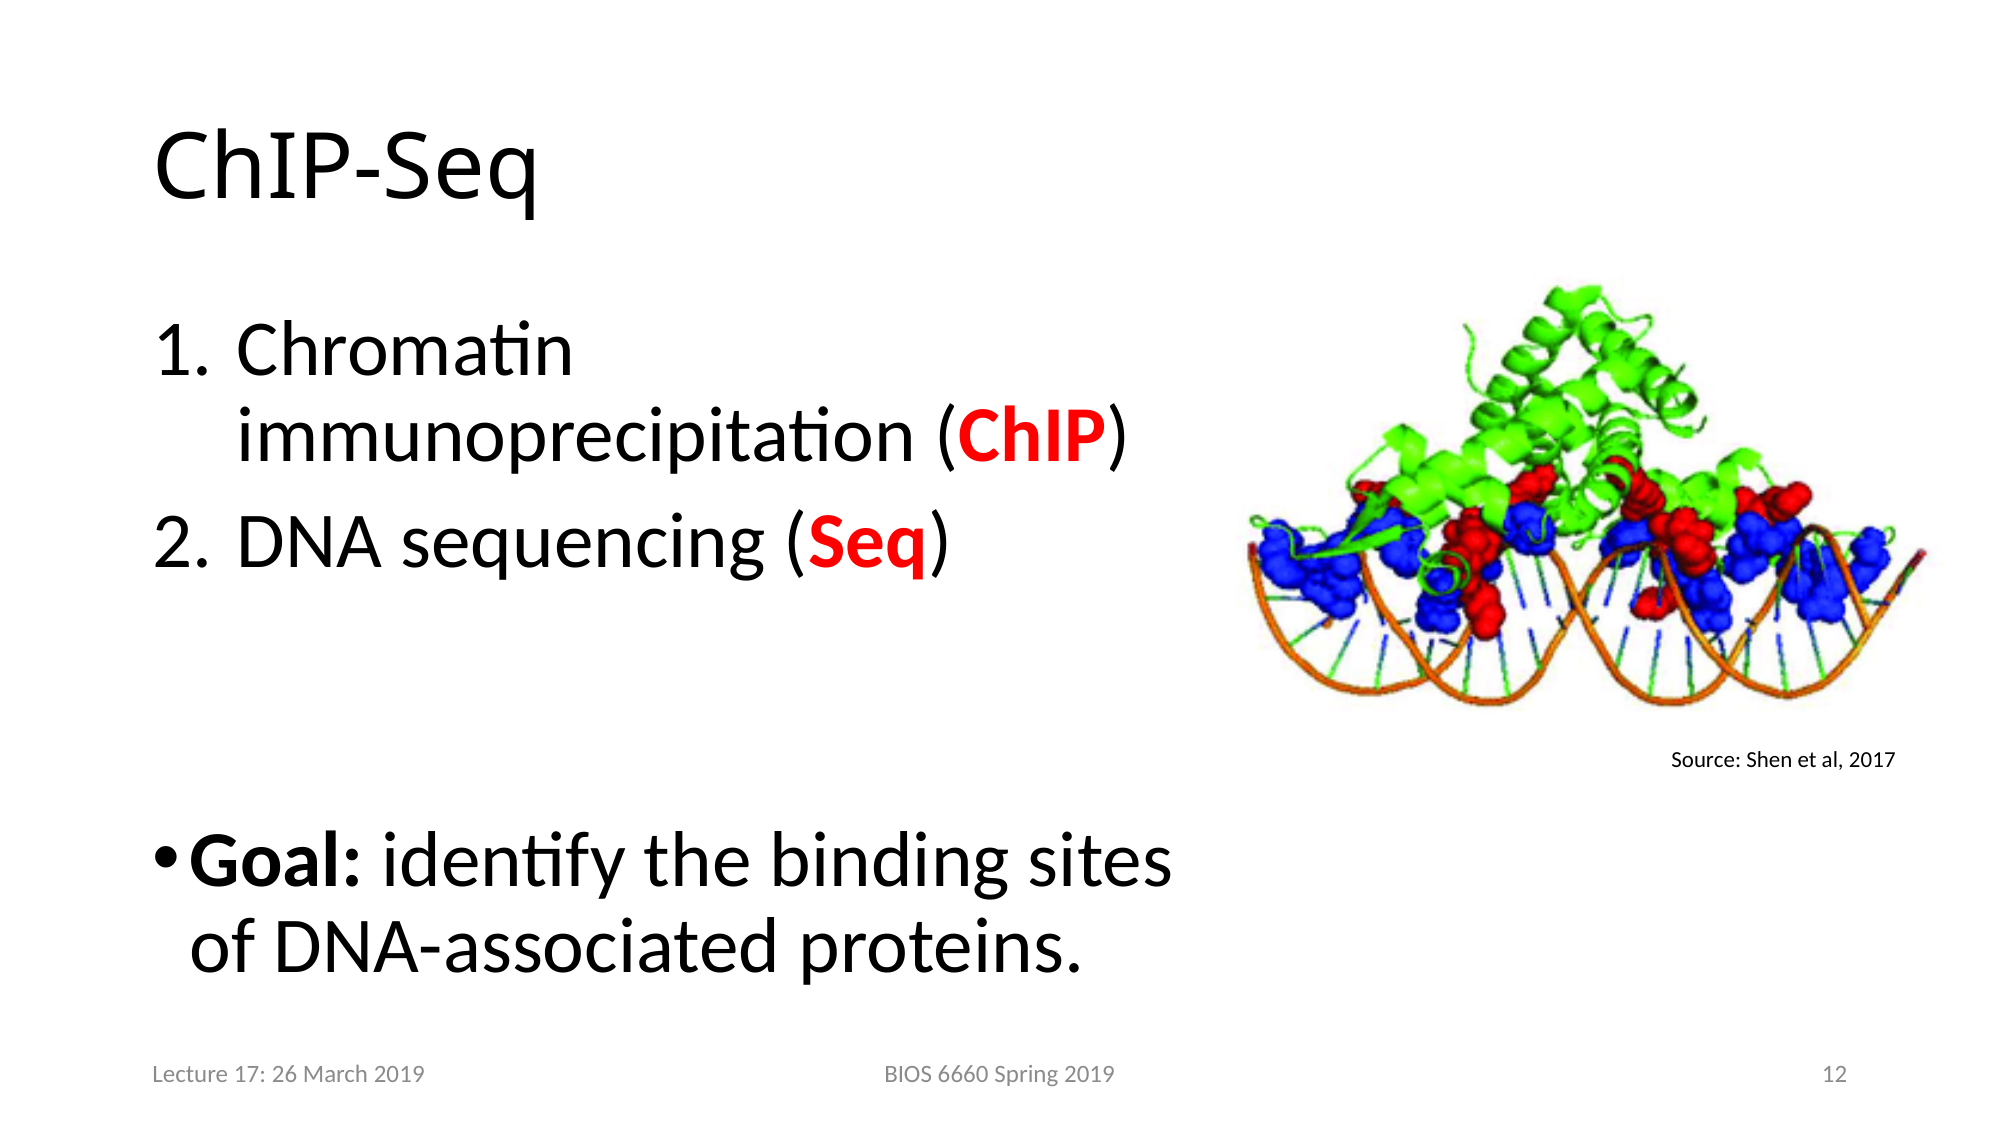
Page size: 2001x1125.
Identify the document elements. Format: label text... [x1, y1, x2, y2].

picture [1172, 261, 1945, 755]
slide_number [137, 1042, 588, 1103]
title ChIP-Seq [137, 59, 1863, 278]
slide_number 12 [1412, 1042, 1863, 1103]
text_box Source: Shen et al, 2017 [1656, 755, 1912, 780]
footer BIOS 6660 Spring 2019 [662, 1042, 1338, 1103]
list Chromatin immunoprecipitation (ChIP) DNA sequencing (Seq) Goal: identify the binding sites of DNA-associated proteins. [137, 299, 1238, 1014]
